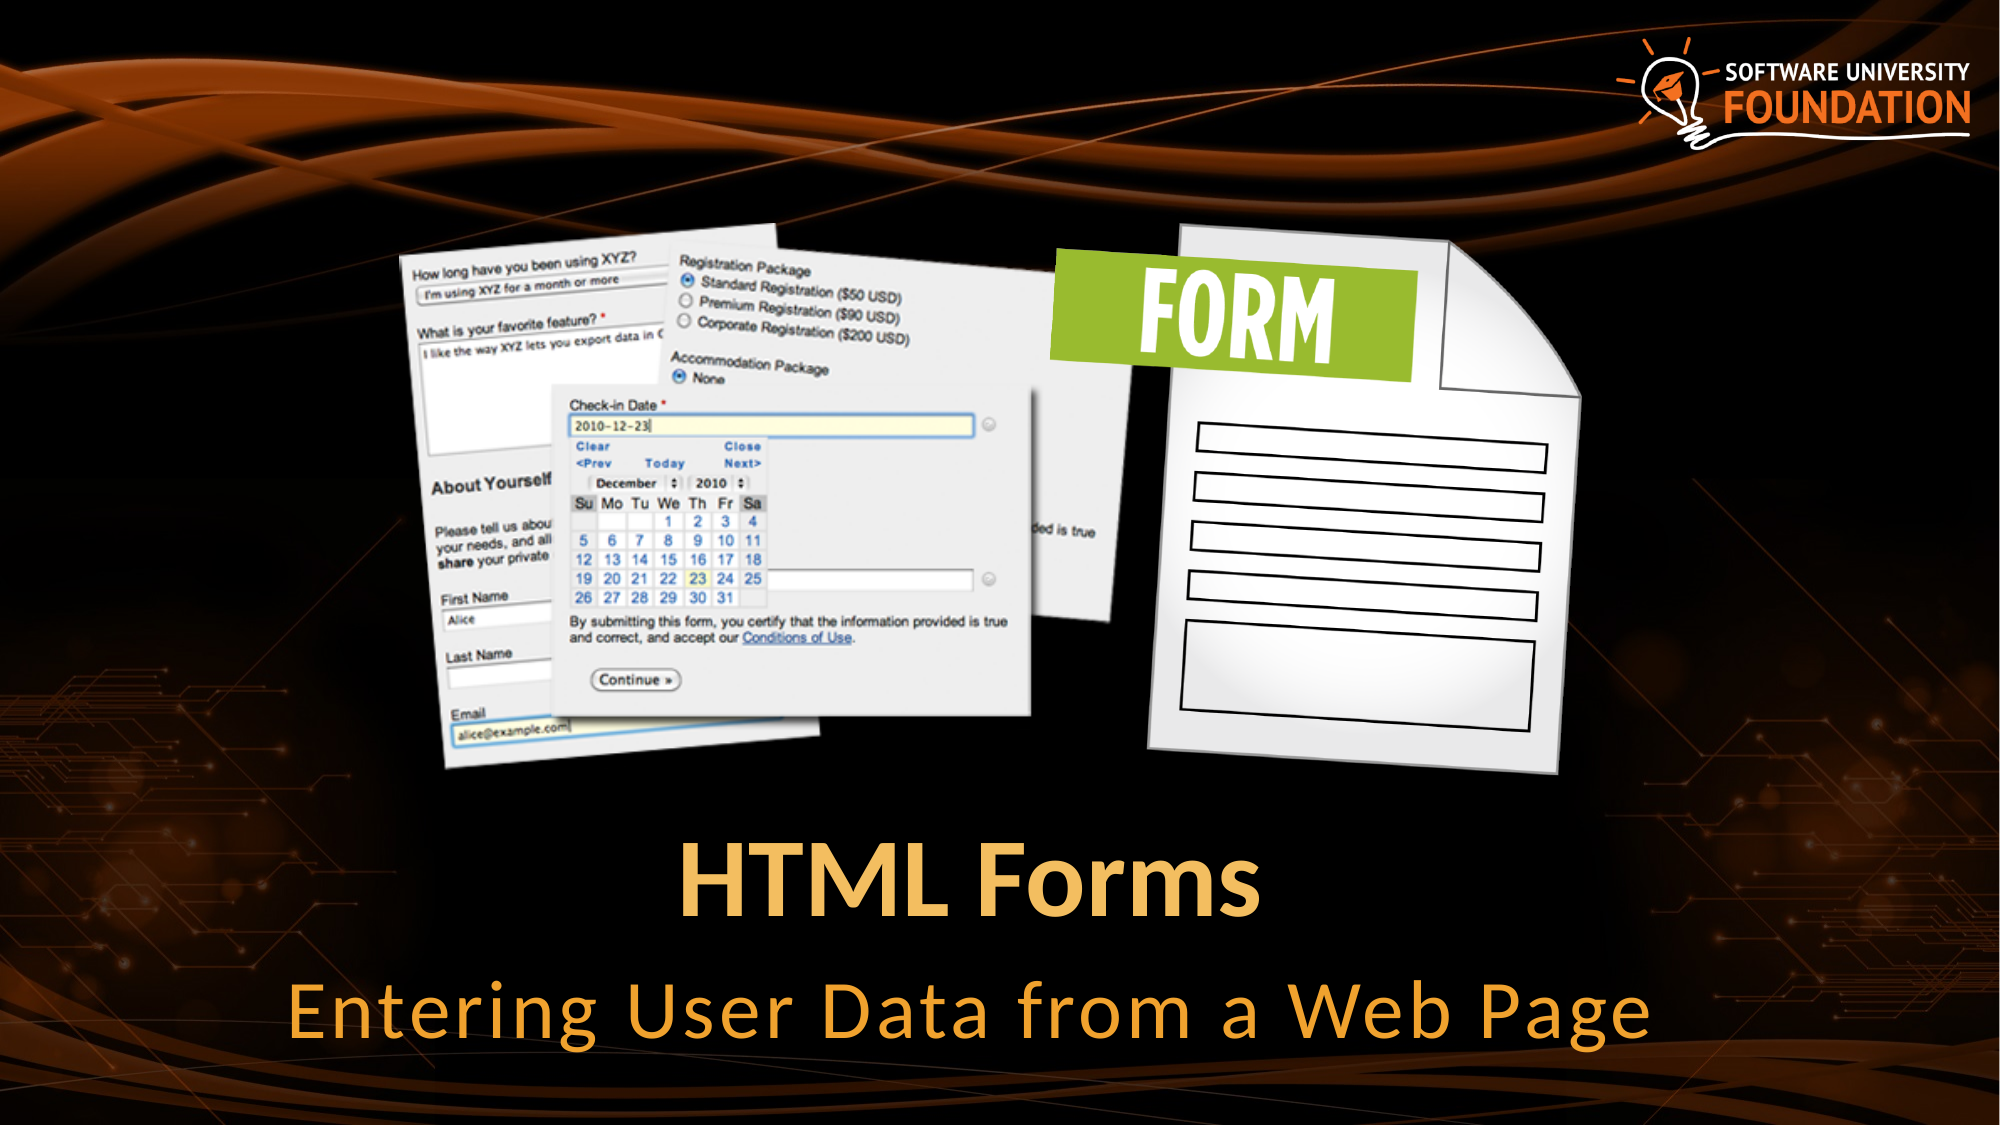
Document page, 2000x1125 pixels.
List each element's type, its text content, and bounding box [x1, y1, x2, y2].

list Entering User Data from a Web Page [237, 944, 1704, 1058]
picture [0, 0, 2000, 1125]
title HTML Forms [237, 812, 1704, 944]
